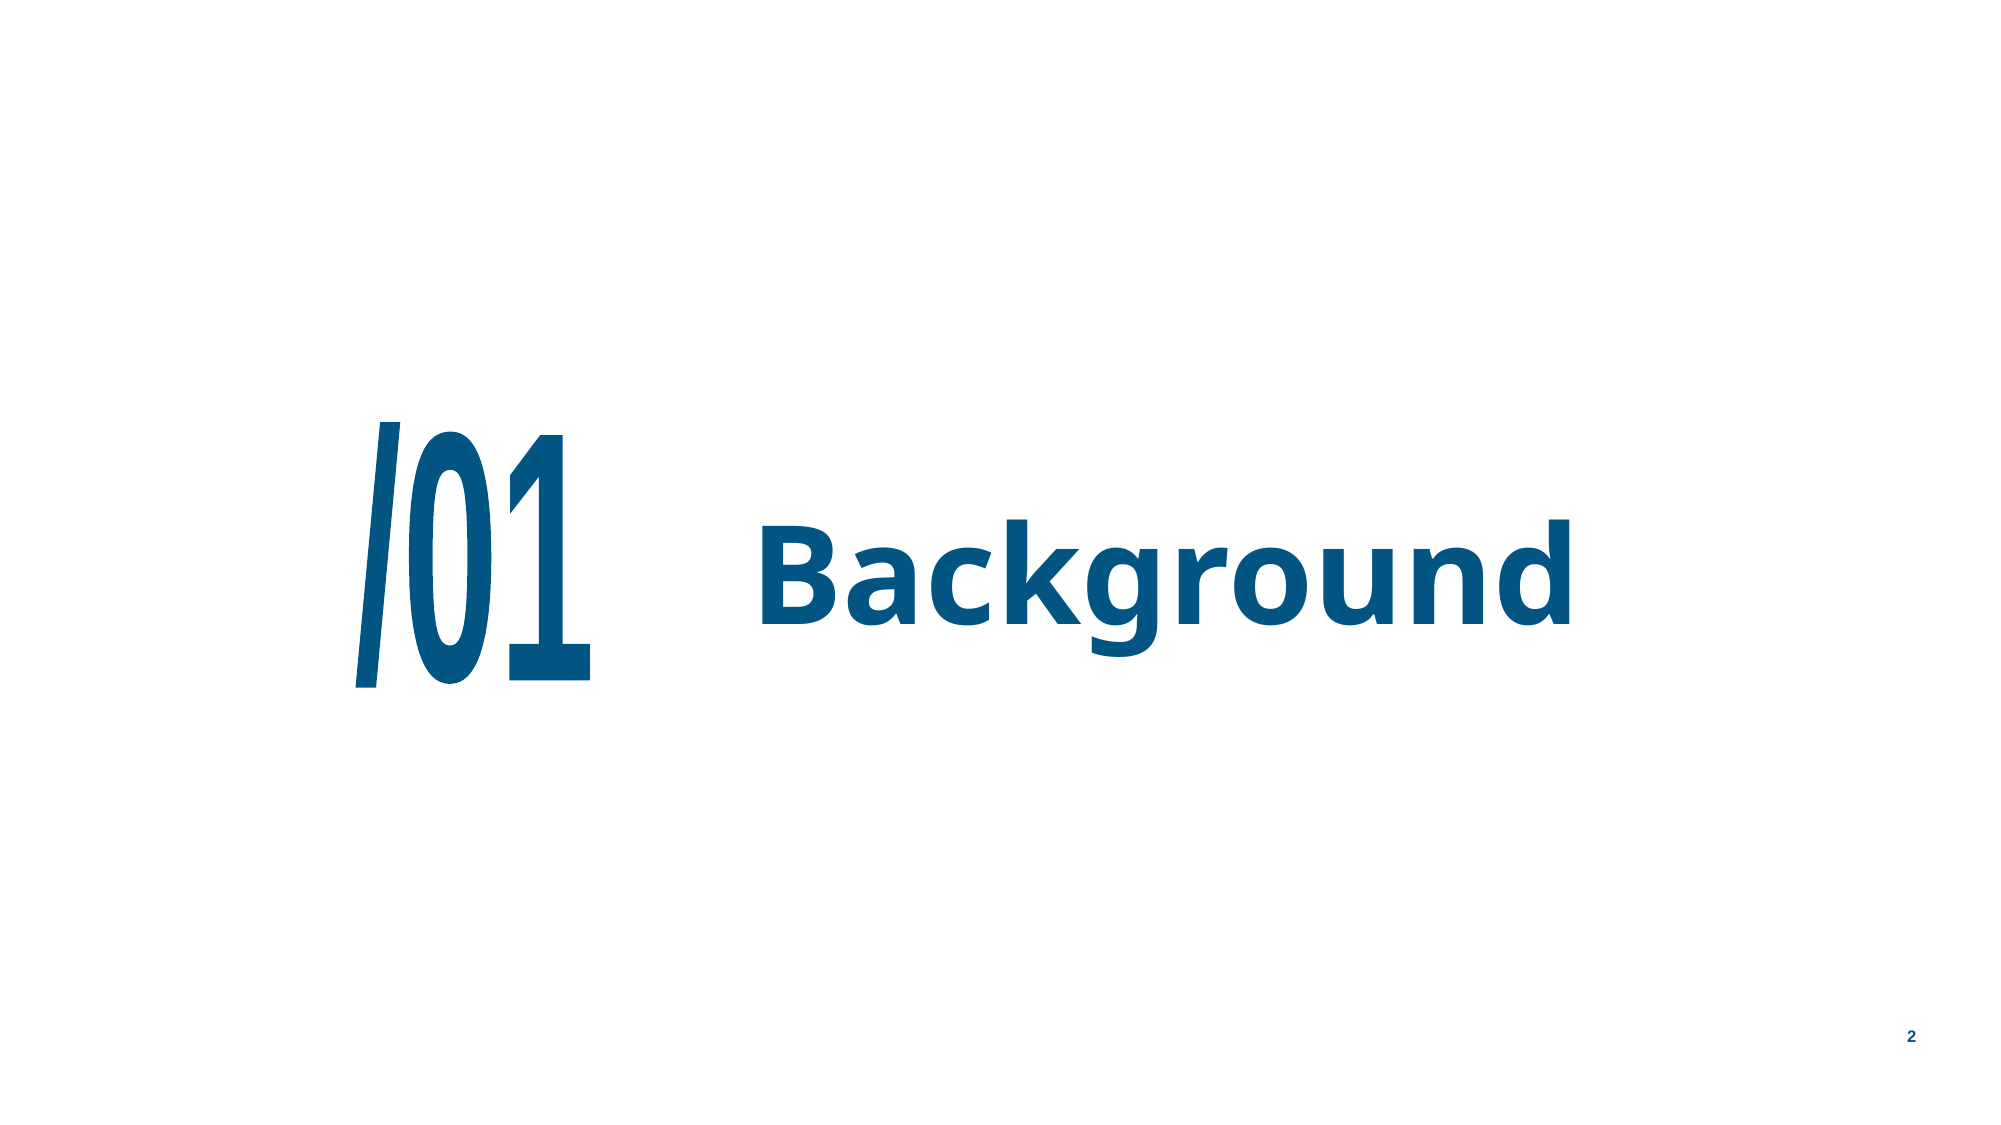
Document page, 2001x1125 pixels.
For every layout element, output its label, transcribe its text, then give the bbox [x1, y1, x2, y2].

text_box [355, 422, 1705, 703]
slide_number 2 [1767, 1023, 1922, 1048]
